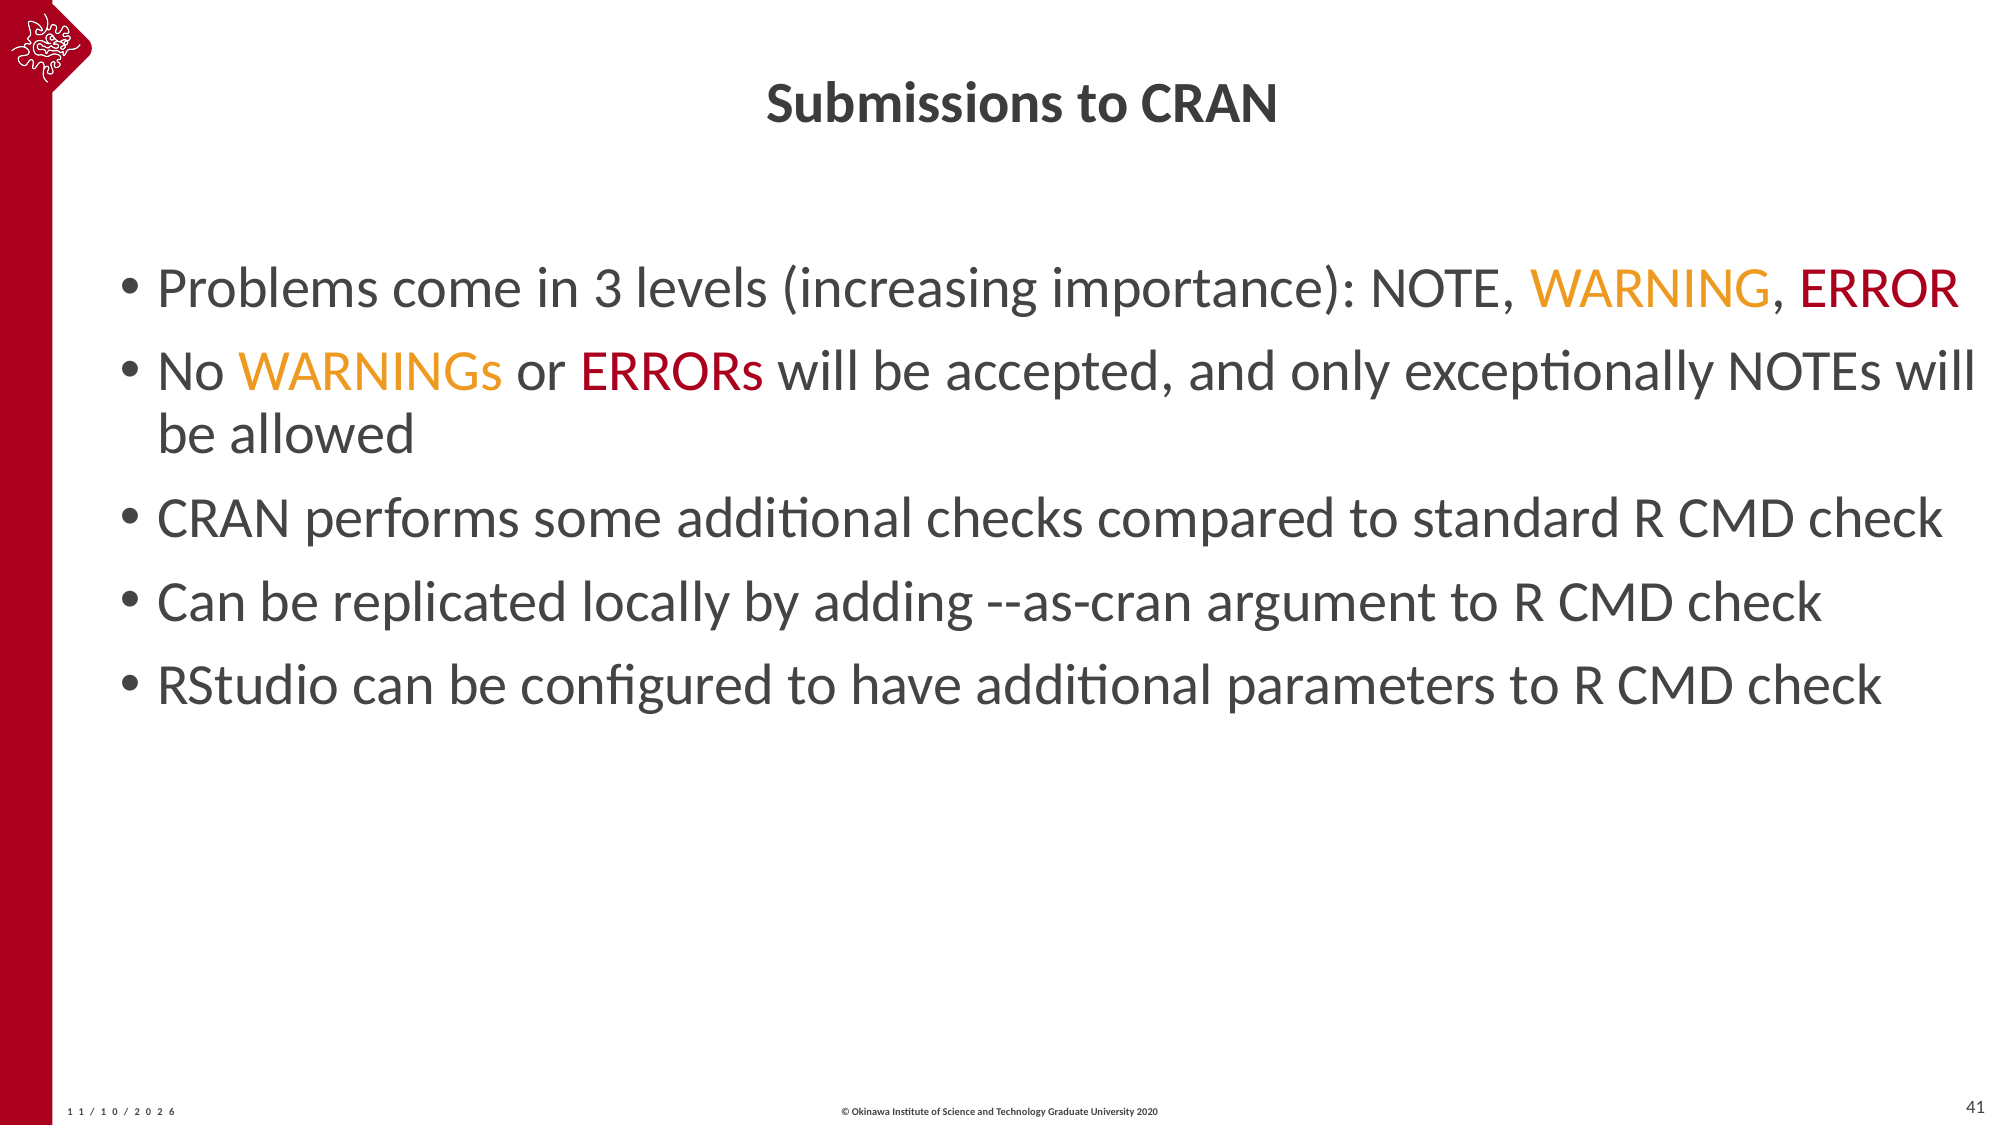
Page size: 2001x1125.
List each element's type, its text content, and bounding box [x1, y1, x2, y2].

title Submissions to CRAN [104, 72, 1940, 137]
list Problems come in 3 levels (increasing importance): NOTE, WARNING, ERROR No WARNINGs or ERRORs will be accepted, and only exceptionally NOTEs will be allowed CRAN performs some additional checks compared to standard R CMD check Can be replicated locally by adding --as-cran argument to R CMD check RStudio can be configured to have additional parameters to R CMD check [104, 249, 1998, 1053]
picture [11, 13, 81, 83]
